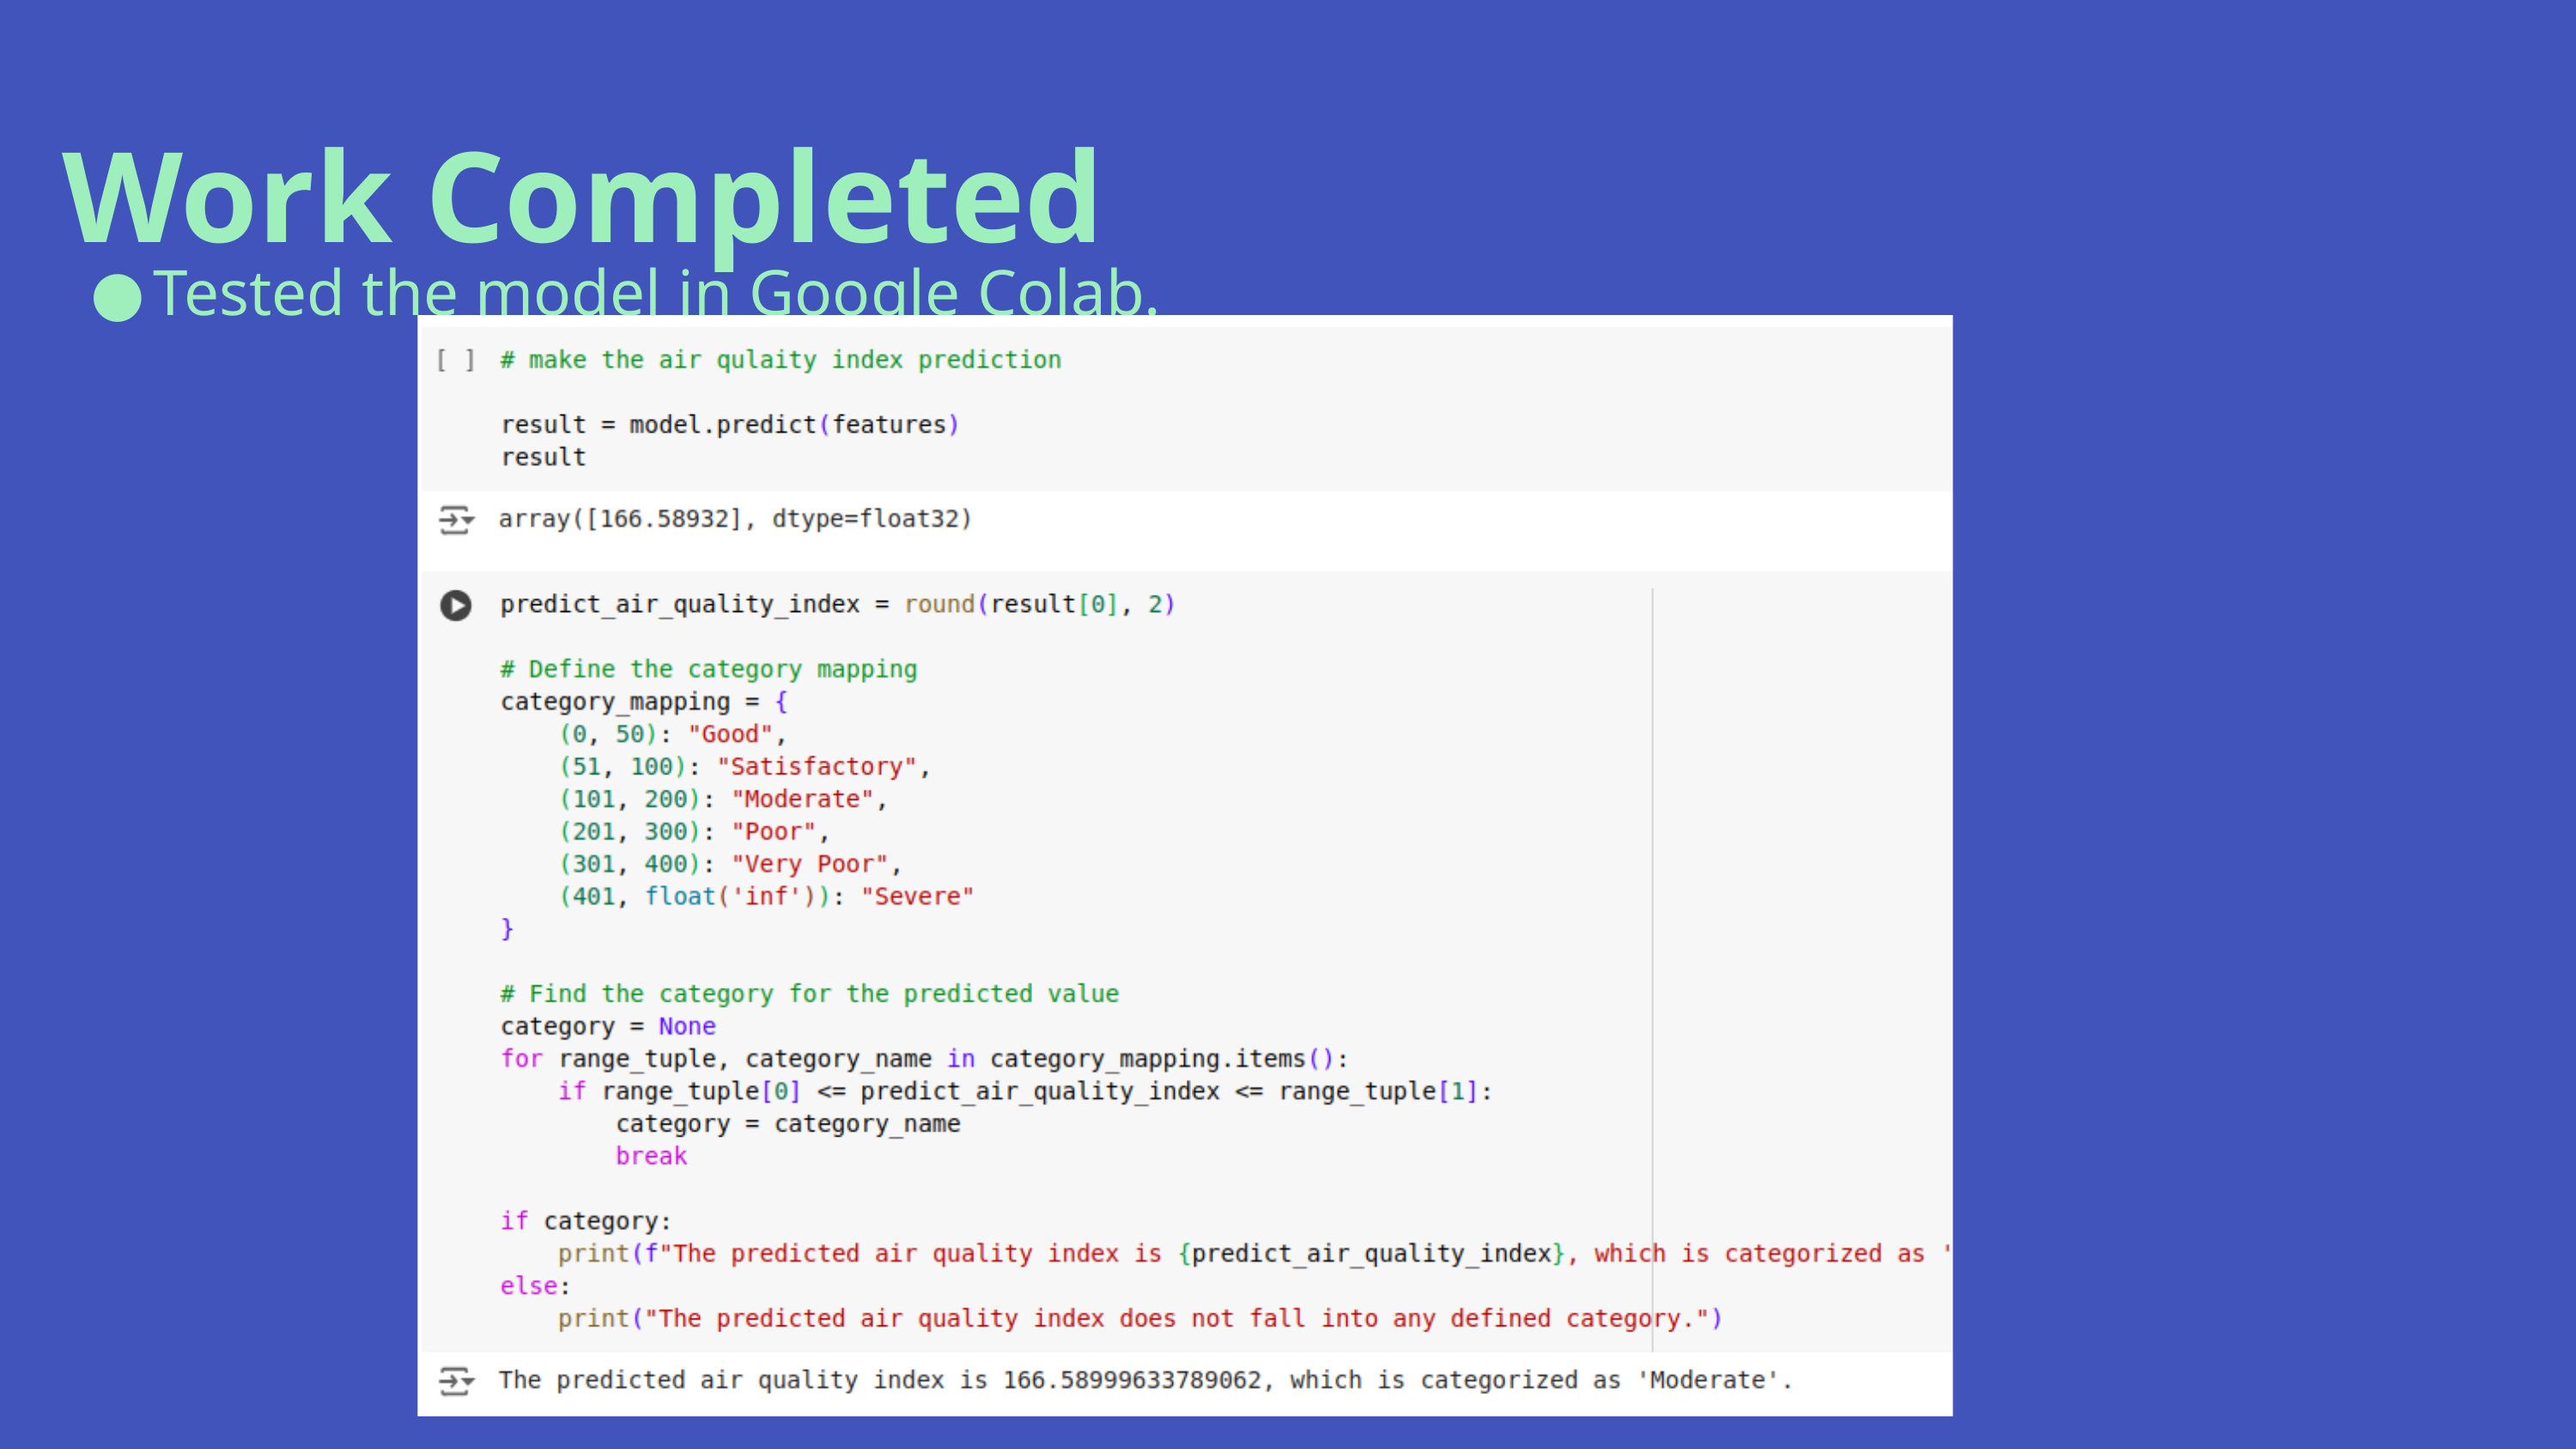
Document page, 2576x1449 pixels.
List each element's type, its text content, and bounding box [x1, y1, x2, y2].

text_box Work Completed [62, 61, 2004, 268]
text_box Tested the model in Google Colab. [76, 213, 2542, 342]
picture [417, 314, 1953, 1416]
